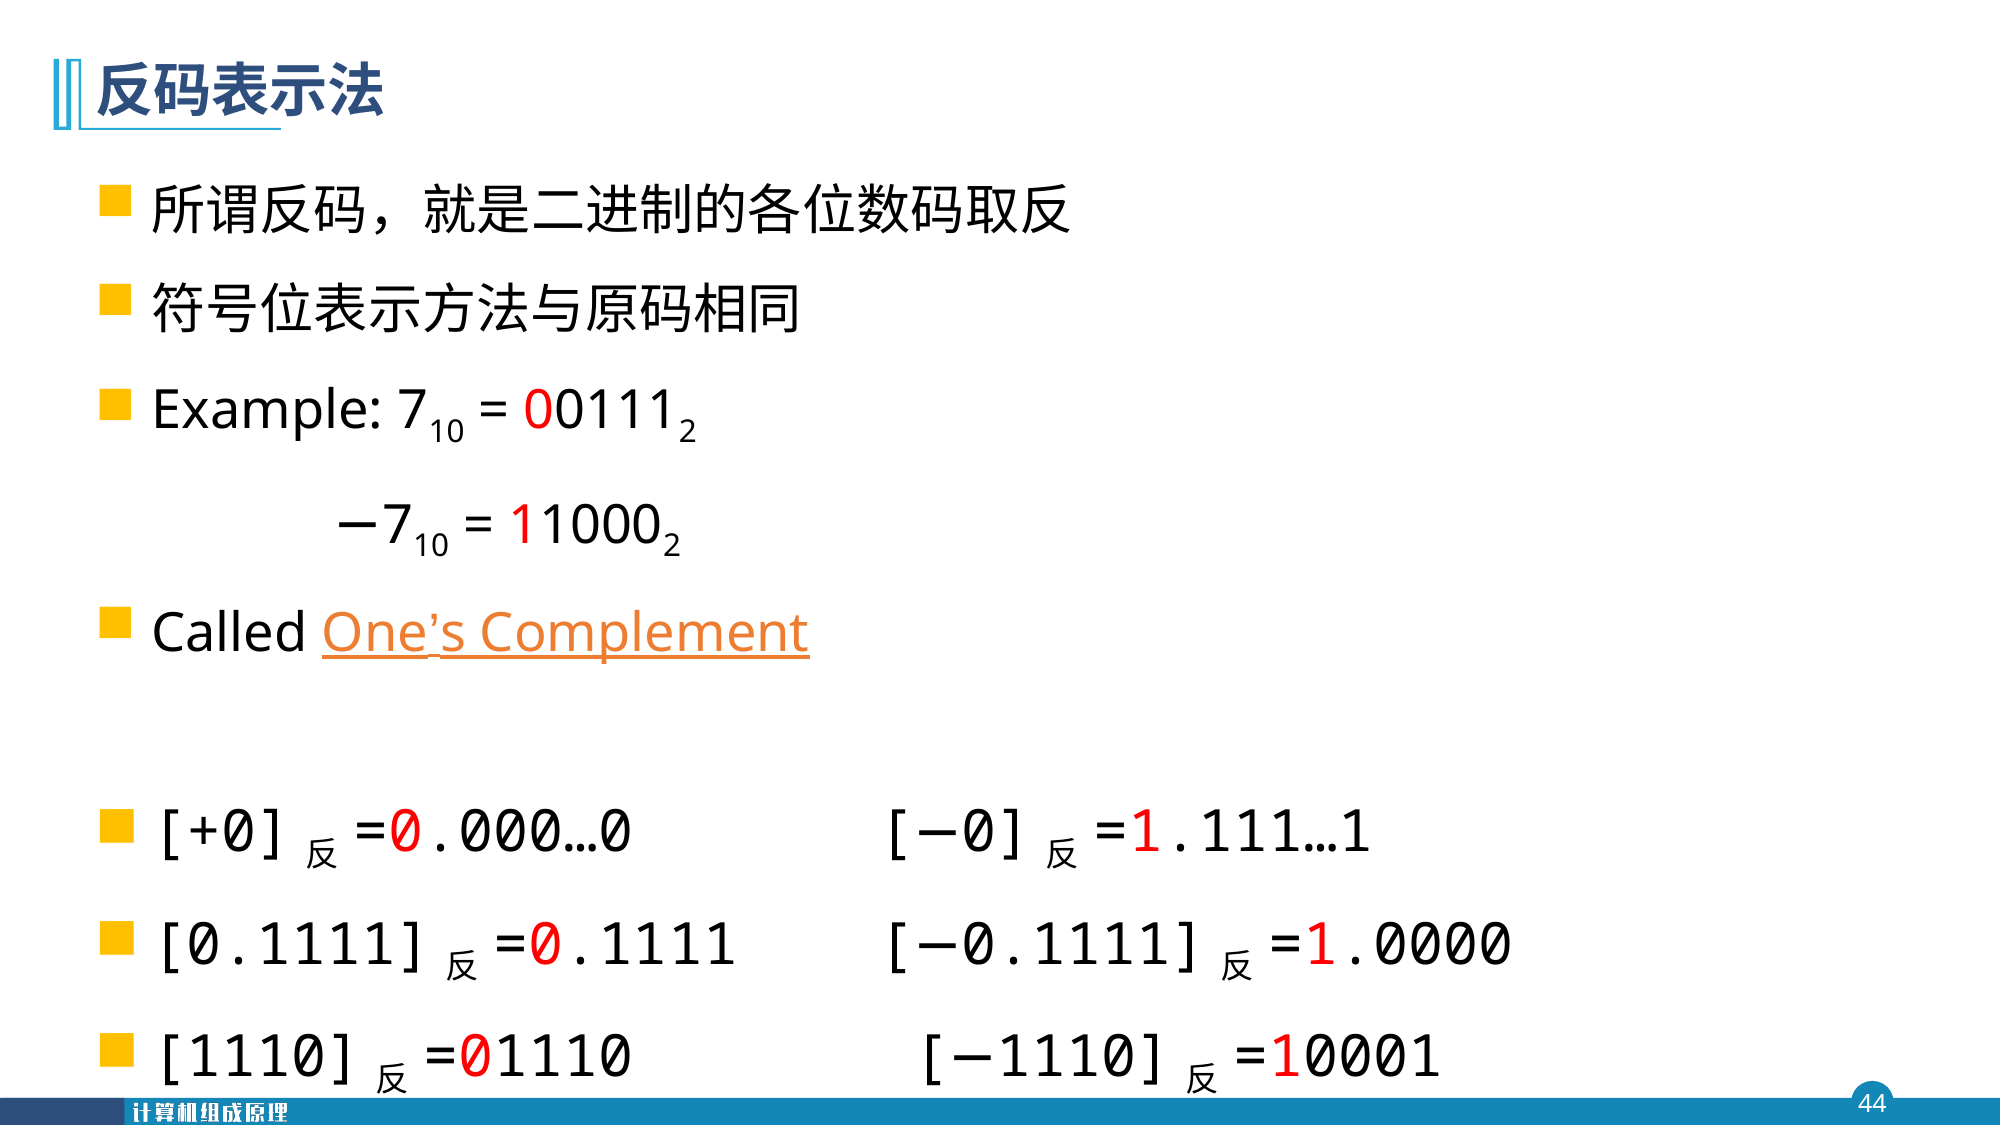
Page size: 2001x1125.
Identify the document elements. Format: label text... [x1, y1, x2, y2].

title 反码表示法 [80, 42, 1805, 144]
list 所谓反码，就是二进制的各位数码取反 符号位表示方法与原码相同 Example: 710 = 001112 −710 = 110002 Called One’s Complement [+0]反=0.000…0 [−0]反=1.111…1 [0.1111]反=0.1111 [−0.1111]反=1.0000 [1110]反=01110 [−1110]反=10001 [80, 154, 1805, 1080]
